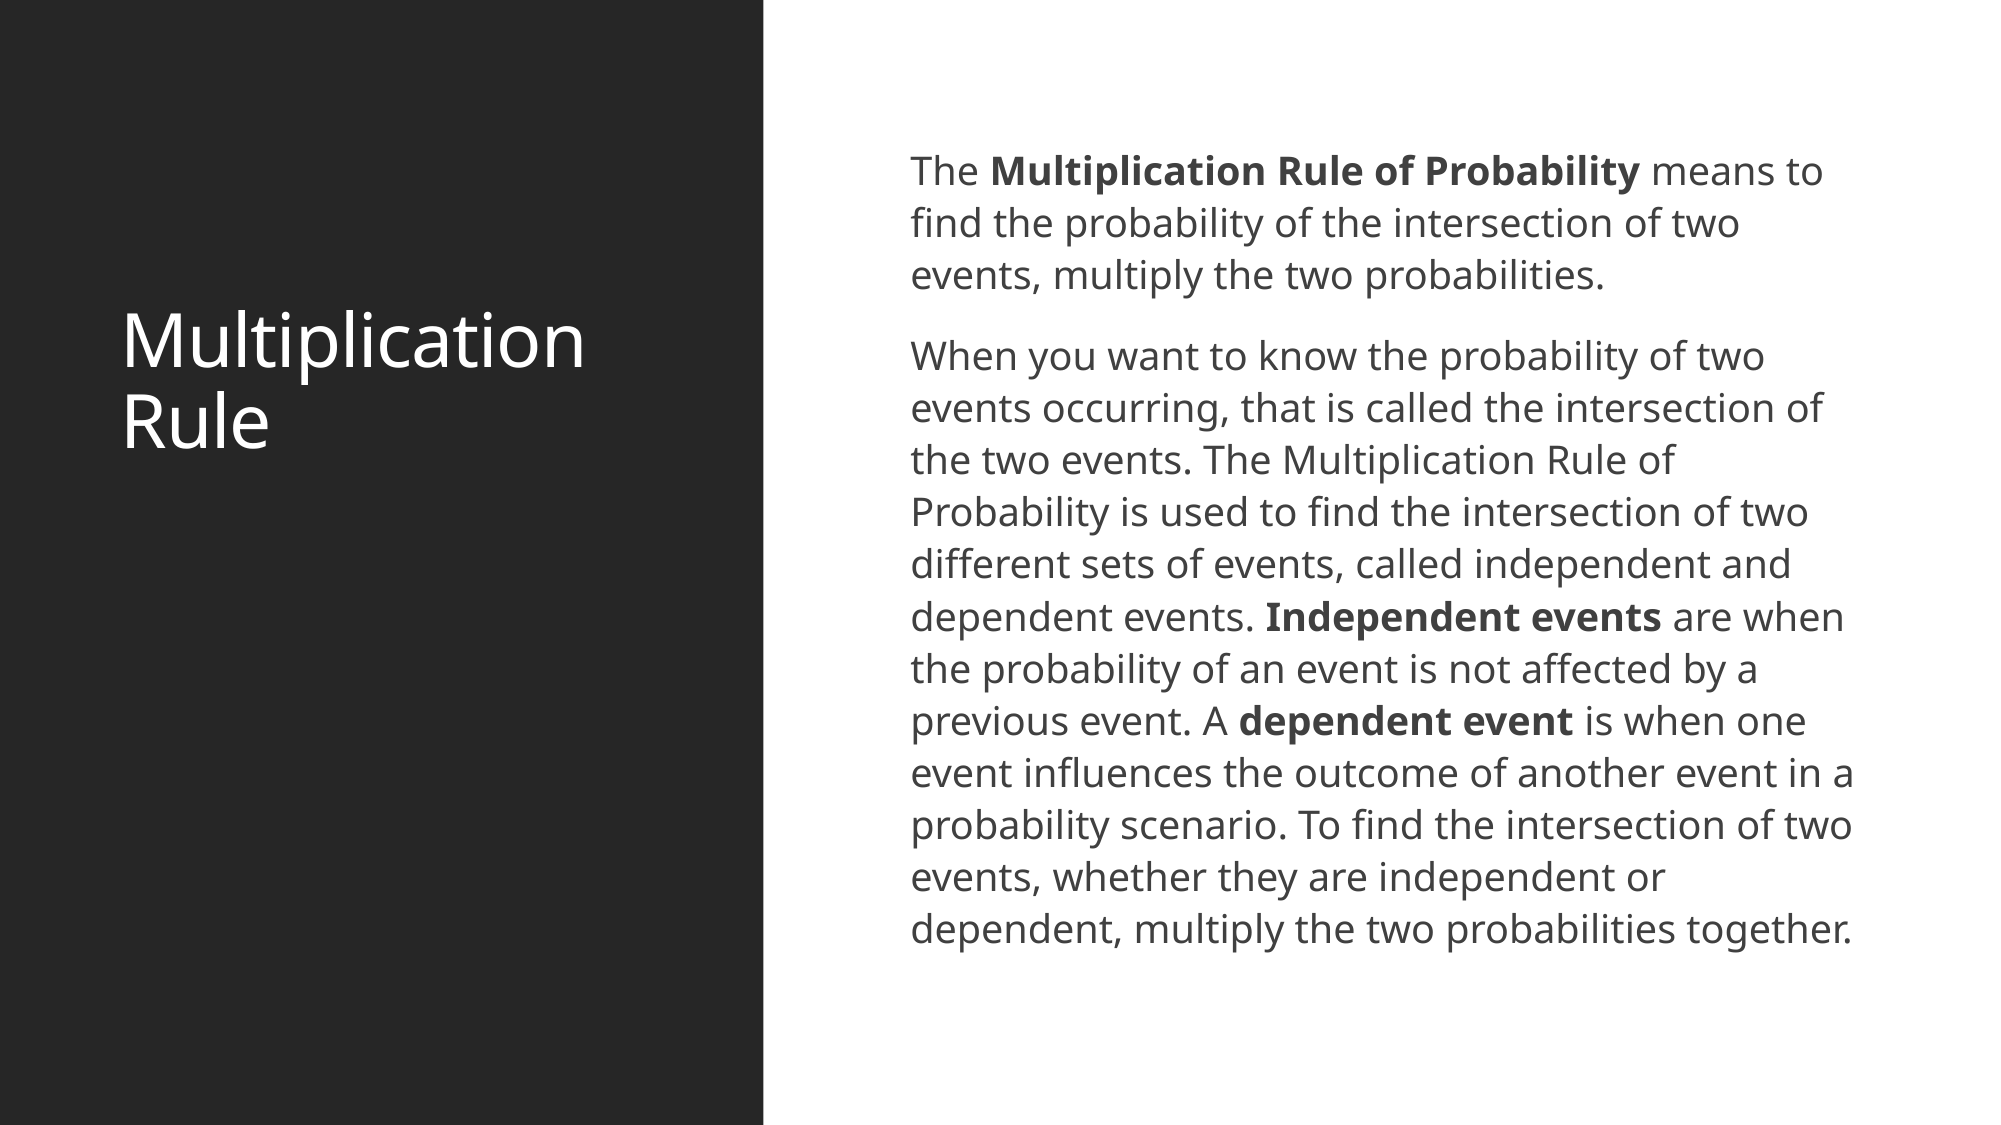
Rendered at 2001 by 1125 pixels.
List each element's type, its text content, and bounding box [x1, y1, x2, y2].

list The Multiplication Rule of Probability means to find the probability of the intersection of two events, multiply the two probabilities. When you want to know the probability of two events occurring, that is called the intersection of the two events. The Multiplication Rule of Probability is used to find the intersection of two different sets of events, called independent and dependent events. Independent events are when the probability of an event is not affected by a previous event. A dependent event is when one event influences the outcome of another event in a probability scenario. To find the intersection of two events, whether they are independent or dependent, multiply the two probabilities together. [895, 133, 1868, 1002]
title Multiplication Rule [105, 128, 683, 473]
